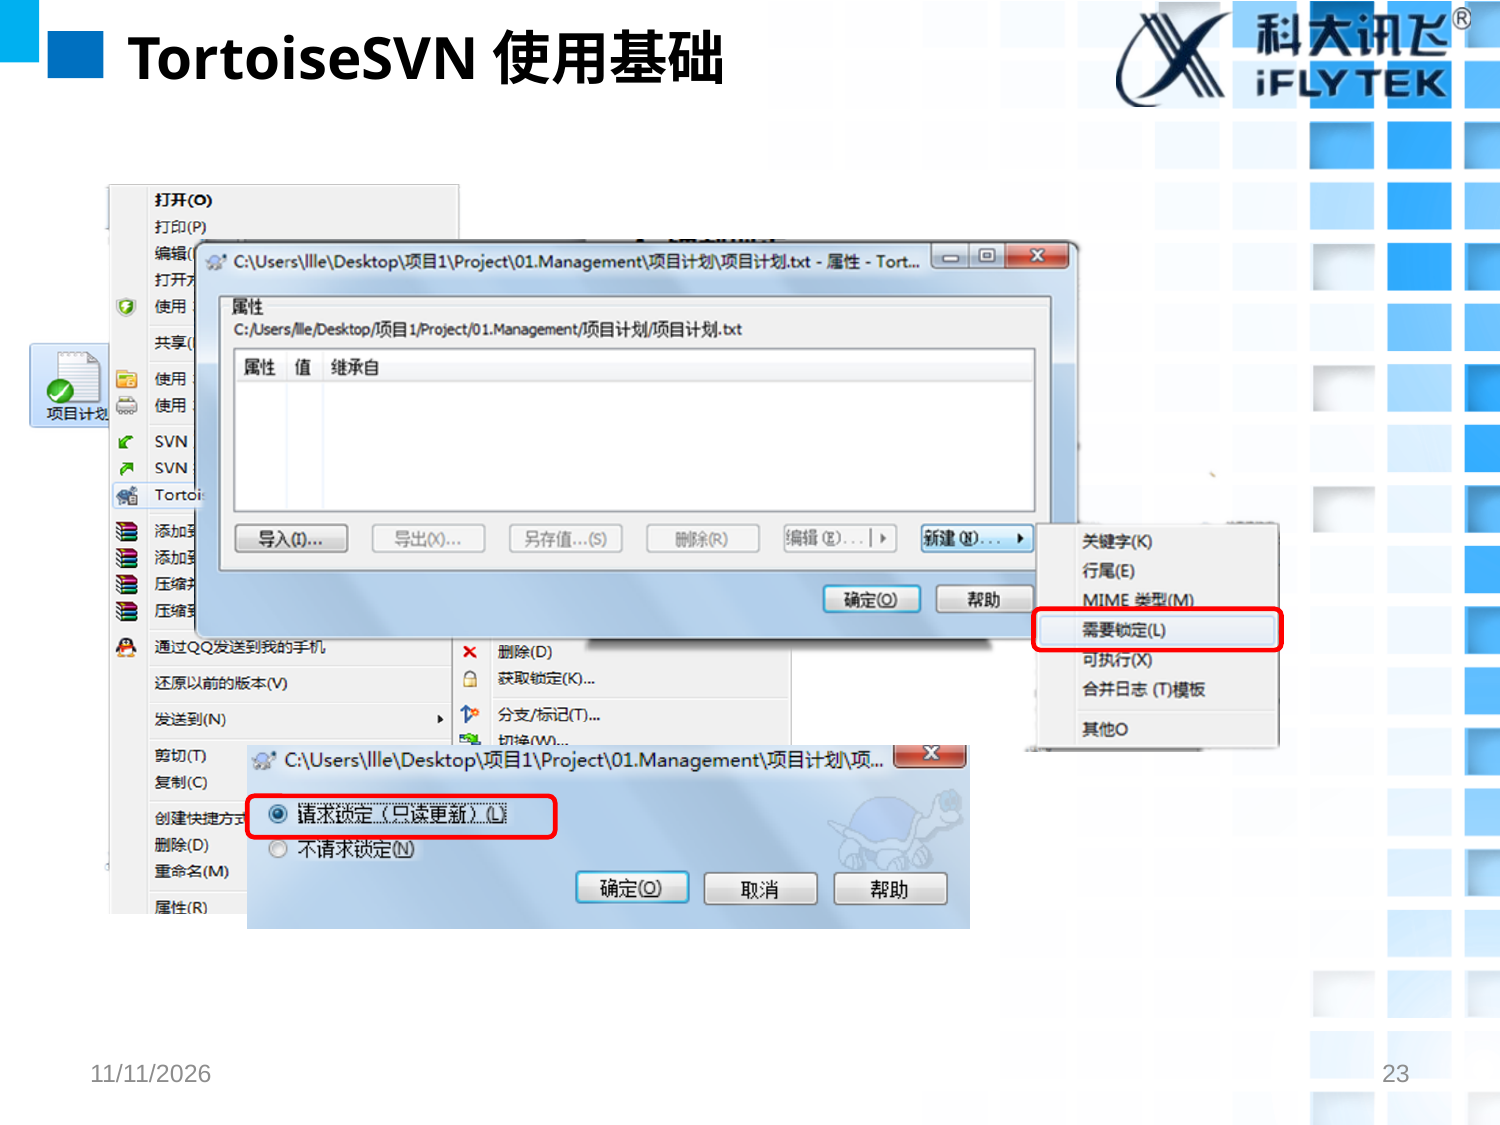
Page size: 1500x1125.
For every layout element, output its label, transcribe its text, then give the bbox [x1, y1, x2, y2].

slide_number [75, 1042, 425, 1103]
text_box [29, 184, 792, 914]
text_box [194, 239, 1282, 752]
slide_number 23 [1074, 1042, 1425, 1103]
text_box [246, 760, 970, 929]
title TortoiseSVN使用基础 [112, 14, 1093, 98]
picture [17, 1, 1500, 1125]
